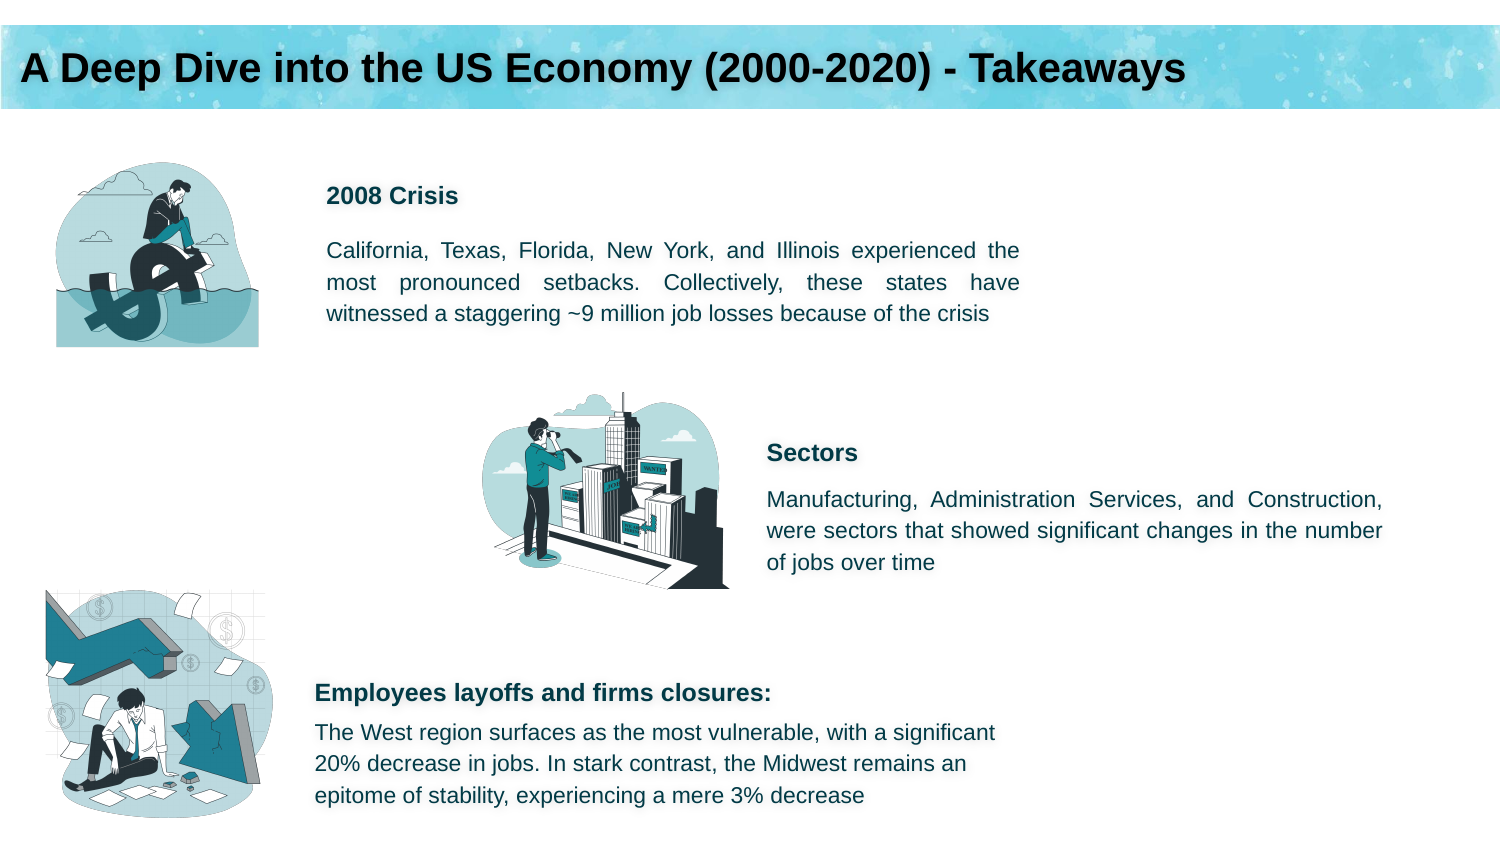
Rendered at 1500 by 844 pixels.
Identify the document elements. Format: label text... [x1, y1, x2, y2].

picture [33, 579, 278, 824]
picture [0, 25, 1500, 109]
text_box California, Texas, Florida, New York, and Illinois experienced the most pronounced setbacks. Collectively, these states have witnessed a staggering ~9 million job losses because of the crisis [311, 216, 1036, 325]
text_box Manufacturing, Administration Services, and Construction, were sectors that showed significant changes in the number of jobs over time [756, 465, 1399, 562]
picture [457, 343, 752, 639]
text_box Employees layoffs and firms closures: [299, 657, 805, 698]
text_box Sectors [756, 417, 1257, 474]
picture [33, 128, 278, 374]
text_box The West region surfaces as the most vulnerable, with a significant 20% decrease in jobs. In stark contrast, the Midwest remains an epitome of stability, experiencing a mere 3% decrease [299, 698, 1024, 807]
text_box 2008 Crisis [311, 160, 817, 217]
